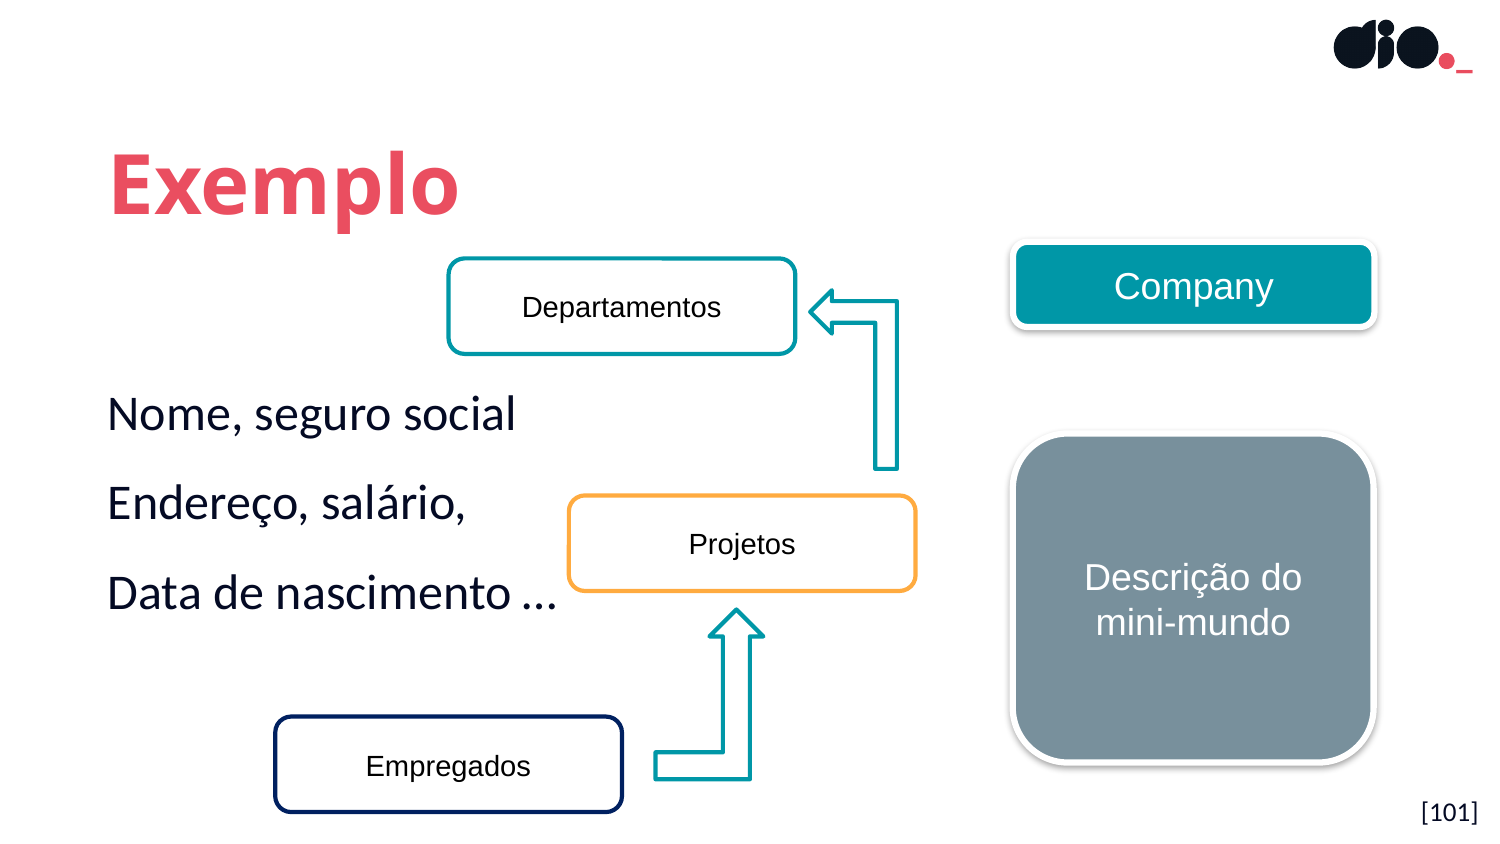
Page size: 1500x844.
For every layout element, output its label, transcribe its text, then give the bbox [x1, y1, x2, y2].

text_box Descrição do mini-mundo [1009, 430, 1377, 766]
text_box Projetos [566, 493, 918, 594]
text_box Departamentos [446, 256, 798, 357]
text_box [808, 288, 899, 471]
slide_number [101] [1403, 779, 1494, 844]
text_box Exemplo [92, 104, 1408, 243]
text_box [653, 607, 766, 782]
text_box Empregados [273, 714, 625, 815]
text_box Company [1009, 238, 1378, 331]
picture [1333, 19, 1473, 74]
text_box Nome, seguro social Endereço, salário, Data de nascimento … [92, 243, 1408, 749]
